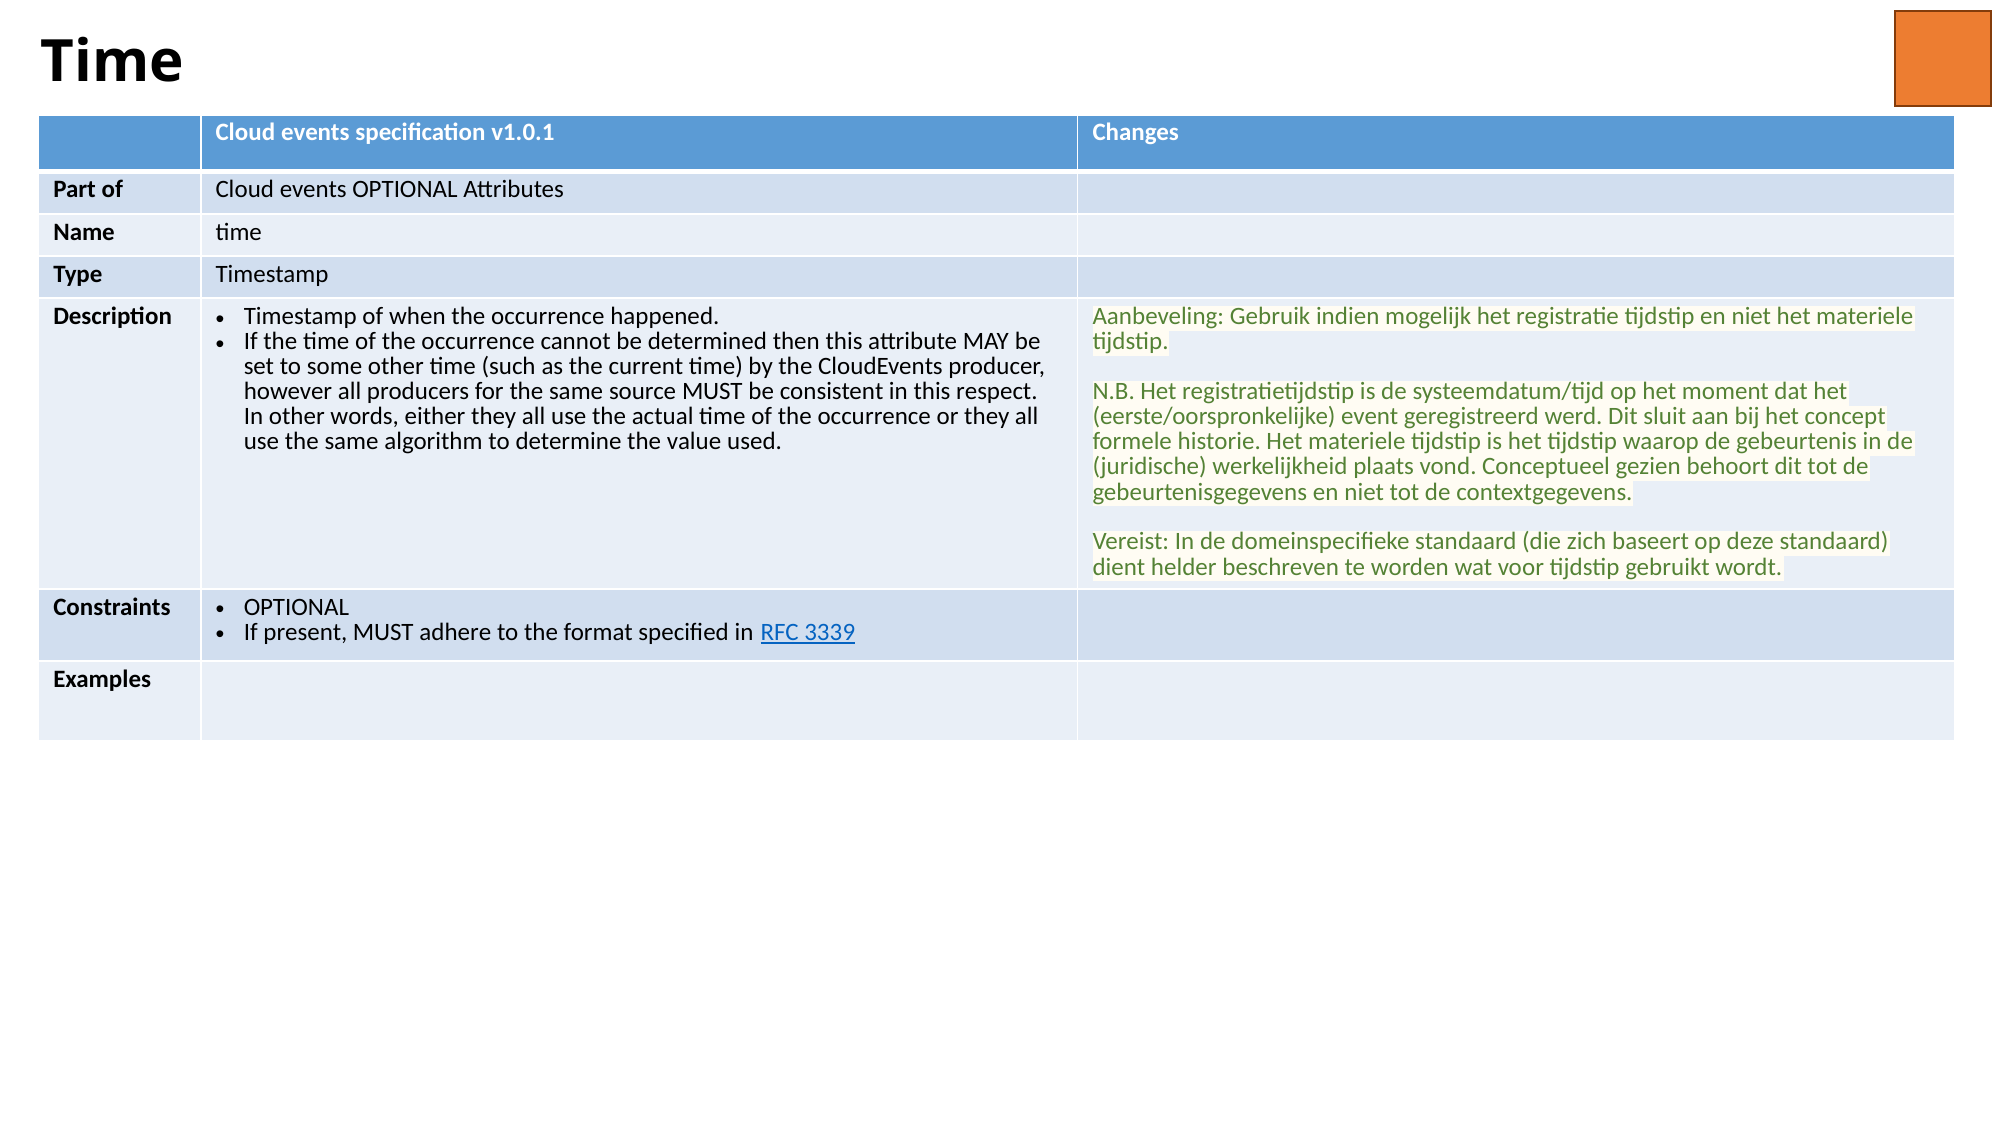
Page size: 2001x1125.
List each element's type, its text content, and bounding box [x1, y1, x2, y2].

table_cell Timestamp of when the occurrence happened. If the time of the occurrence cannot be determined then this attribute MAY be set to some other time (such as the current time) by the CloudEvents producer, however all producers for the same source MUST be consistent in this respect. In other words, either they all use the actual time of the occurrence or they all use the same algorithm to determine the value used. [202, 299, 1077, 588]
table_cell Name [39, 215, 200, 255]
table_cell time [202, 215, 1077, 255]
table_cell OPTIONAL If present, MUST adhere to the format specified in RFC 3339 [202, 590, 1077, 660]
table_cell [1078, 215, 1954, 255]
table_cell [1078, 662, 1954, 740]
text_box [1894, 10, 1992, 107]
table_cell Part of [39, 174, 200, 213]
title Time [25, 10, 918, 115]
table_cell [1078, 174, 1954, 213]
table_cell Timestamp [202, 257, 1077, 297]
table_cell Examples [39, 662, 200, 740]
table_cell [1078, 257, 1954, 297]
table_cell Cloud events OPTIONAL Attributes [202, 174, 1077, 213]
table_header Cloud events specification v1.0.1 [202, 116, 1077, 169]
table_header [39, 116, 200, 169]
table_cell [202, 662, 1077, 740]
table_header Changes [1078, 116, 1954, 169]
table_cell [1078, 590, 1954, 660]
table_cell Type [39, 257, 200, 297]
table_cell Constraints [39, 590, 200, 660]
table_cell Aanbeveling: Gebruik indien mogelijk het registratie tijdstip en niet het materiele tijdstip. N.B. Het registratietijdstip is de systeemdatum/tijd op het moment dat het (eerste/oorspronkelijke) event geregistreerd werd. Dit sluit aan bij het concept formele historie. Het materiele tijdstip is het tijdstip waarop de gebeurtenis in de (juridische) werkelijkheid plaats vond. Conceptueel gezien behoort dit tot de gebeurtenisgegevens en niet tot de contextgegevens. Vereist: In de domeinspecifieke standaard (die zich baseert op deze standaard) dient helder beschreven te worden wat voor tijdstip gebruikt wordt. [1078, 299, 1954, 588]
table_cell Description [39, 299, 200, 588]
